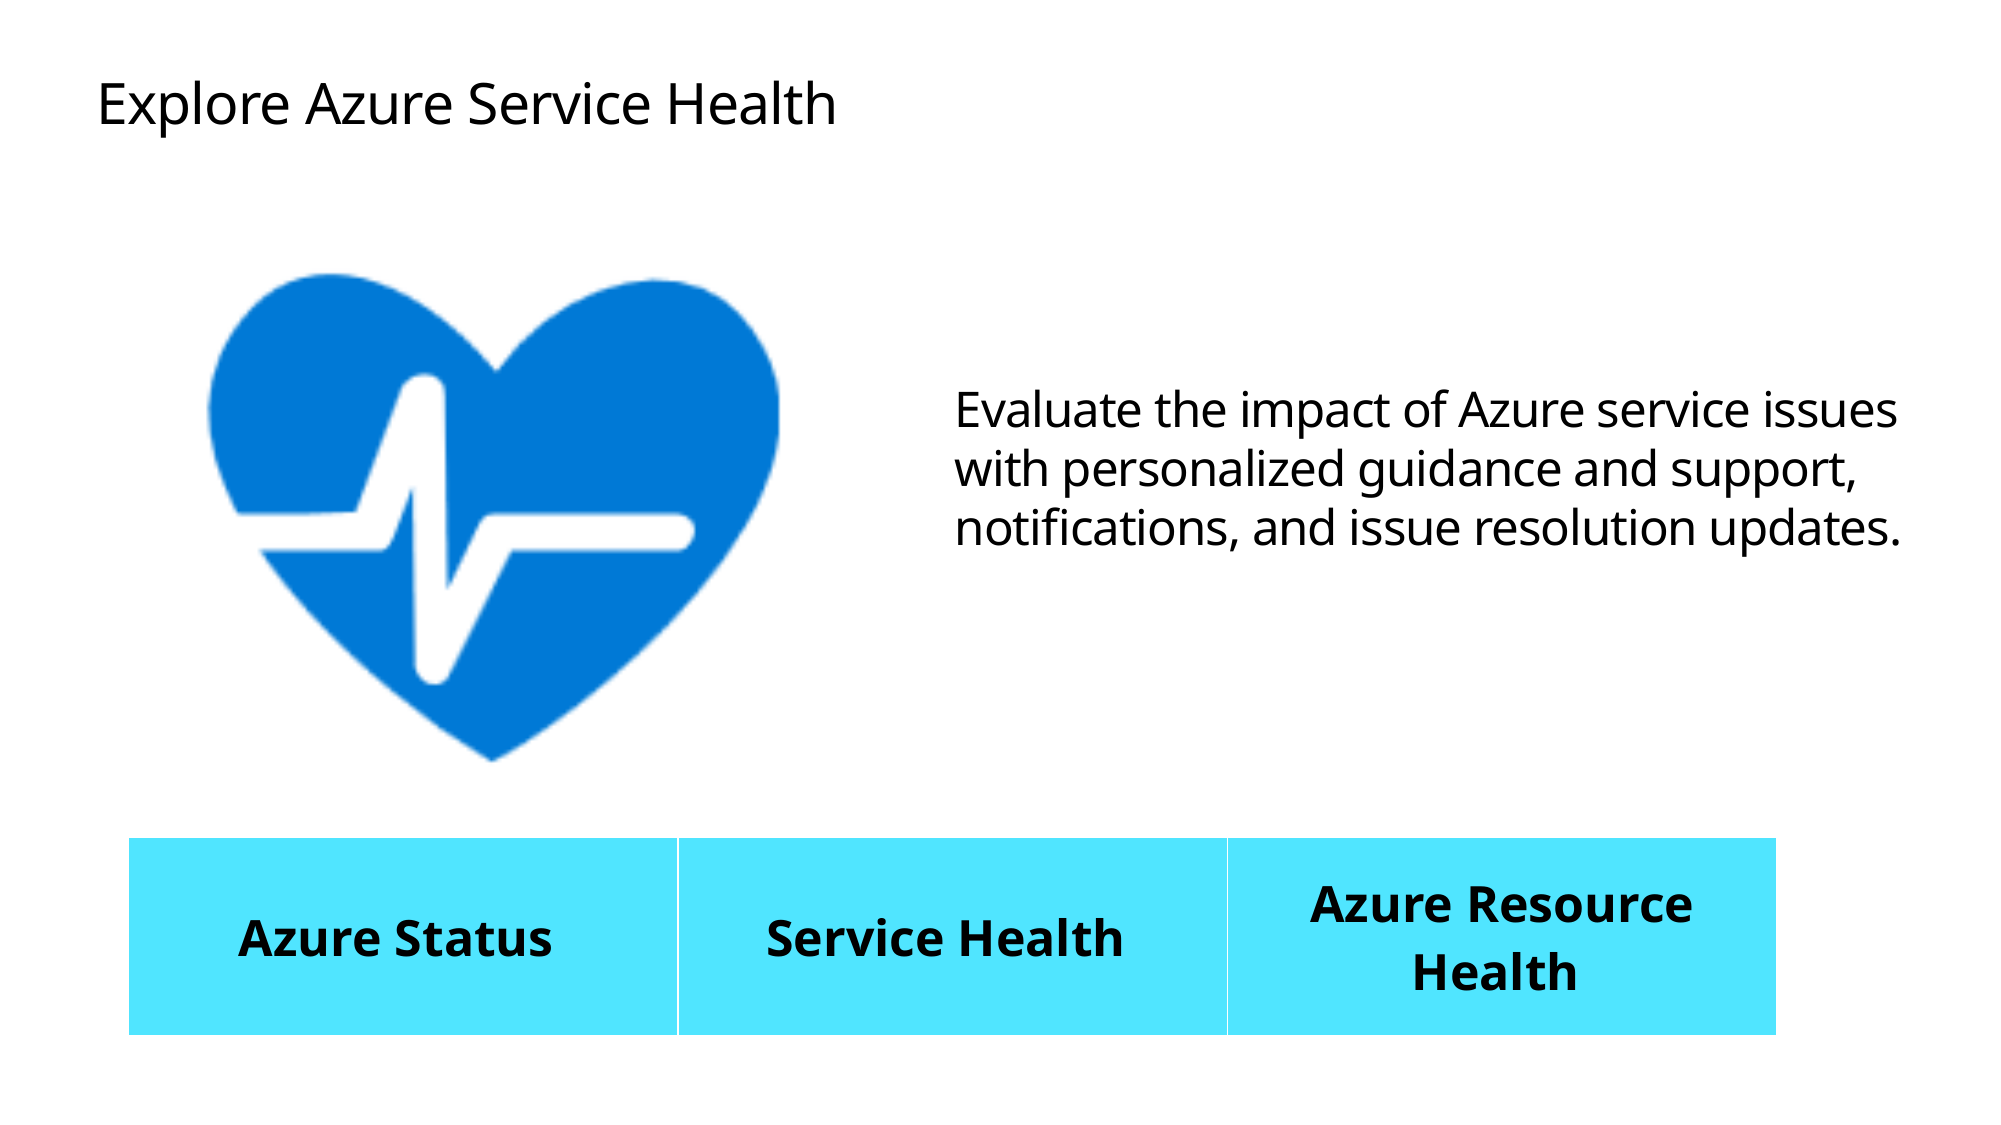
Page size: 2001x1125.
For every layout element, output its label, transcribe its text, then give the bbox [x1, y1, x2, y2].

table_header Azure Status [129, 838, 677, 1035]
table_header Azure Resource Health [1228, 838, 1776, 1035]
title Explore Azure Service Health [96, 75, 1904, 166]
table_header Service Health [679, 838, 1227, 1035]
list Evaluate the impact of Azure service issues with personalized guidance and support, notifications, and issue resolution updates. [954, 378, 1966, 619]
picture [172, 224, 817, 803]
